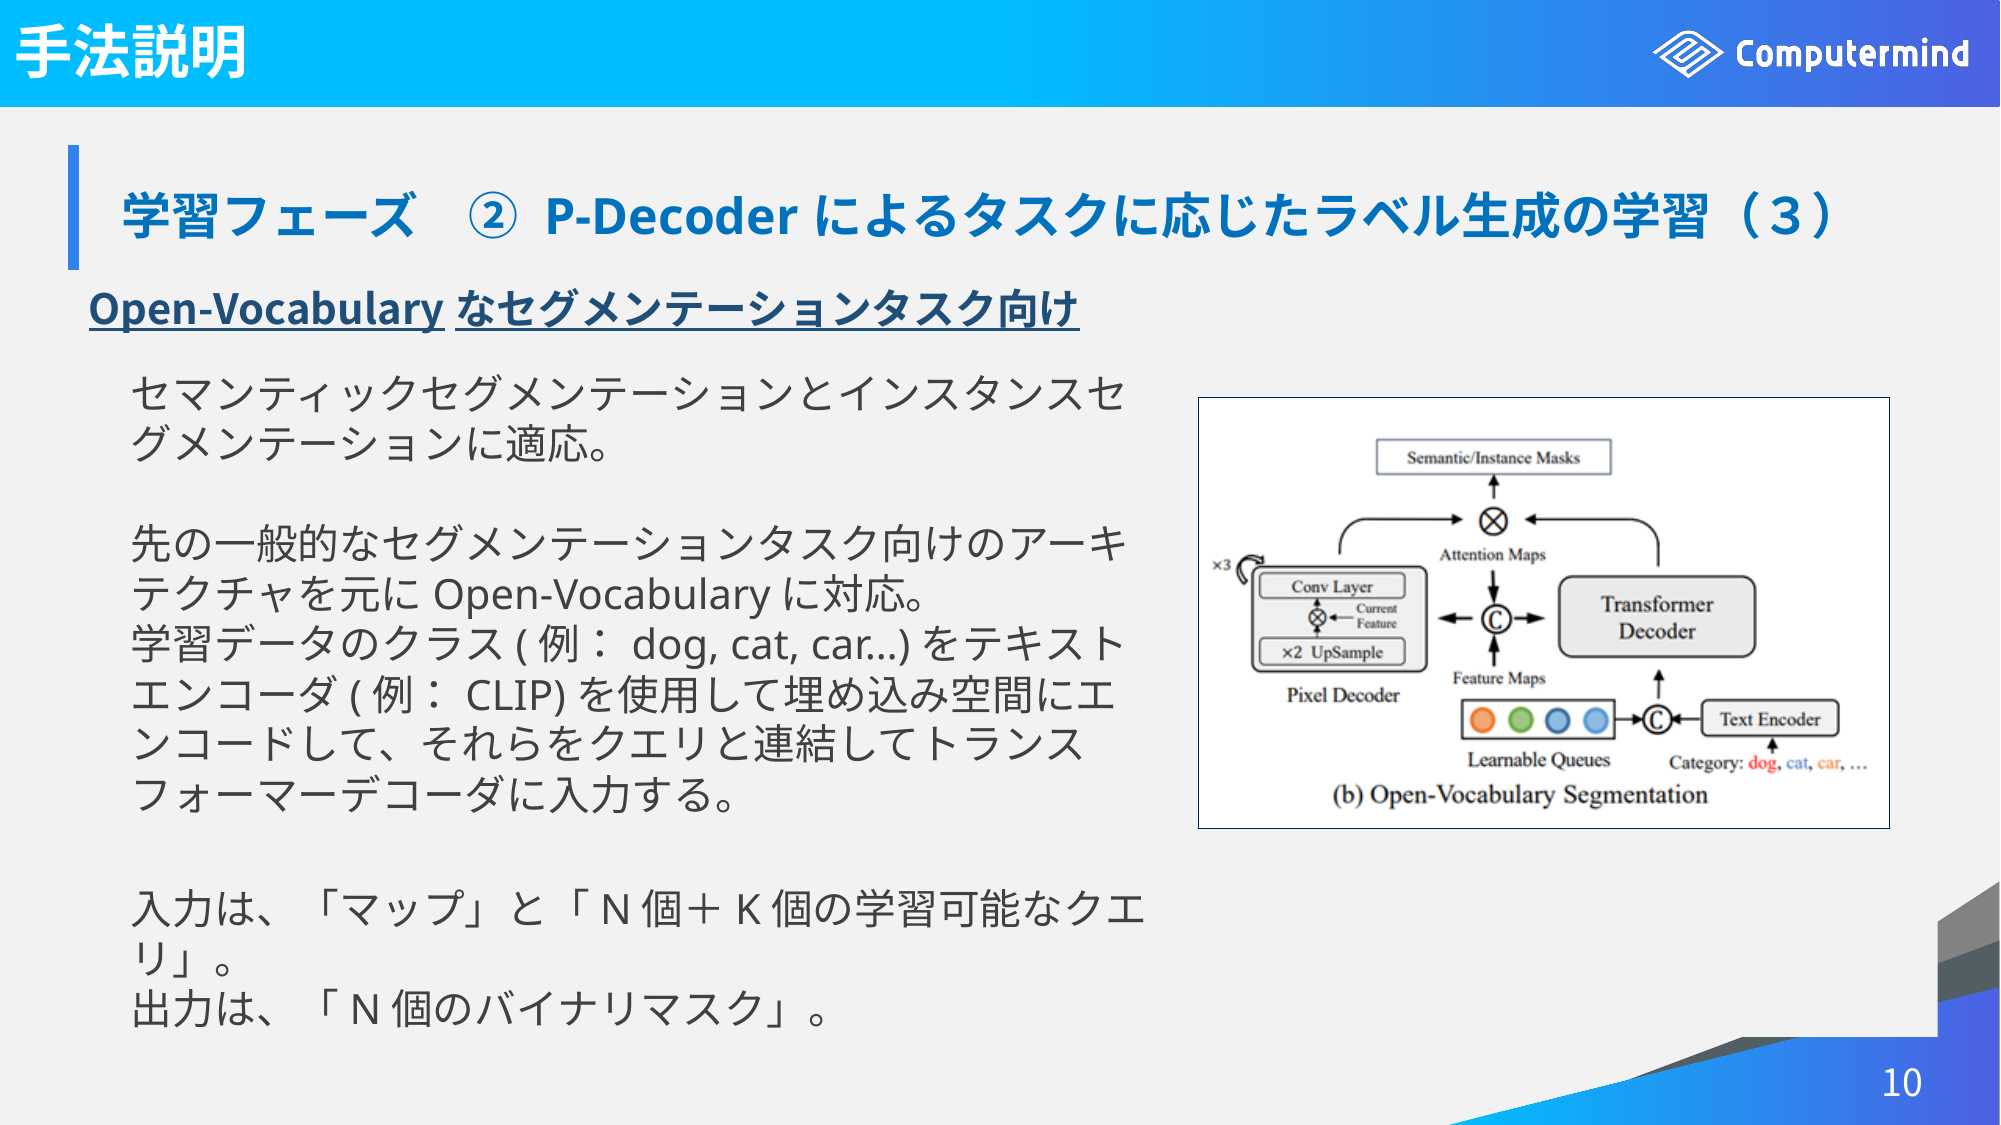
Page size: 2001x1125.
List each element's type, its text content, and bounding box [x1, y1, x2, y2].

table_header 学習フェーズ ② P-Decoderによるタスクに応じたラベル生成の学習（３） [79, 145, 1978, 270]
picture [1652, 26, 1970, 79]
text_box セマンティックセグメンテーションとインスタンスセグメンテーションに適応。 先の一般的なセグメンテーションタスク向けのアーキテクチャを元にOpen-Vocabularyに対応。 学習データのクラス(例：dog, cat, car…)をテキストエンコーダ(例：CLIP)を使用して埋め込み空間にエンコードして、それらをクエリと連結してトランスフォーマーデコーダに入力する。 [115, 360, 1150, 826]
picture [1198, 397, 1890, 829]
slide_number 10 [1471, 1051, 1938, 1092]
text_box Open-Vocabularyなセグメンテーションタスク向け [73, 270, 1938, 1037]
title 手法説明 [0, 0, 1625, 102]
